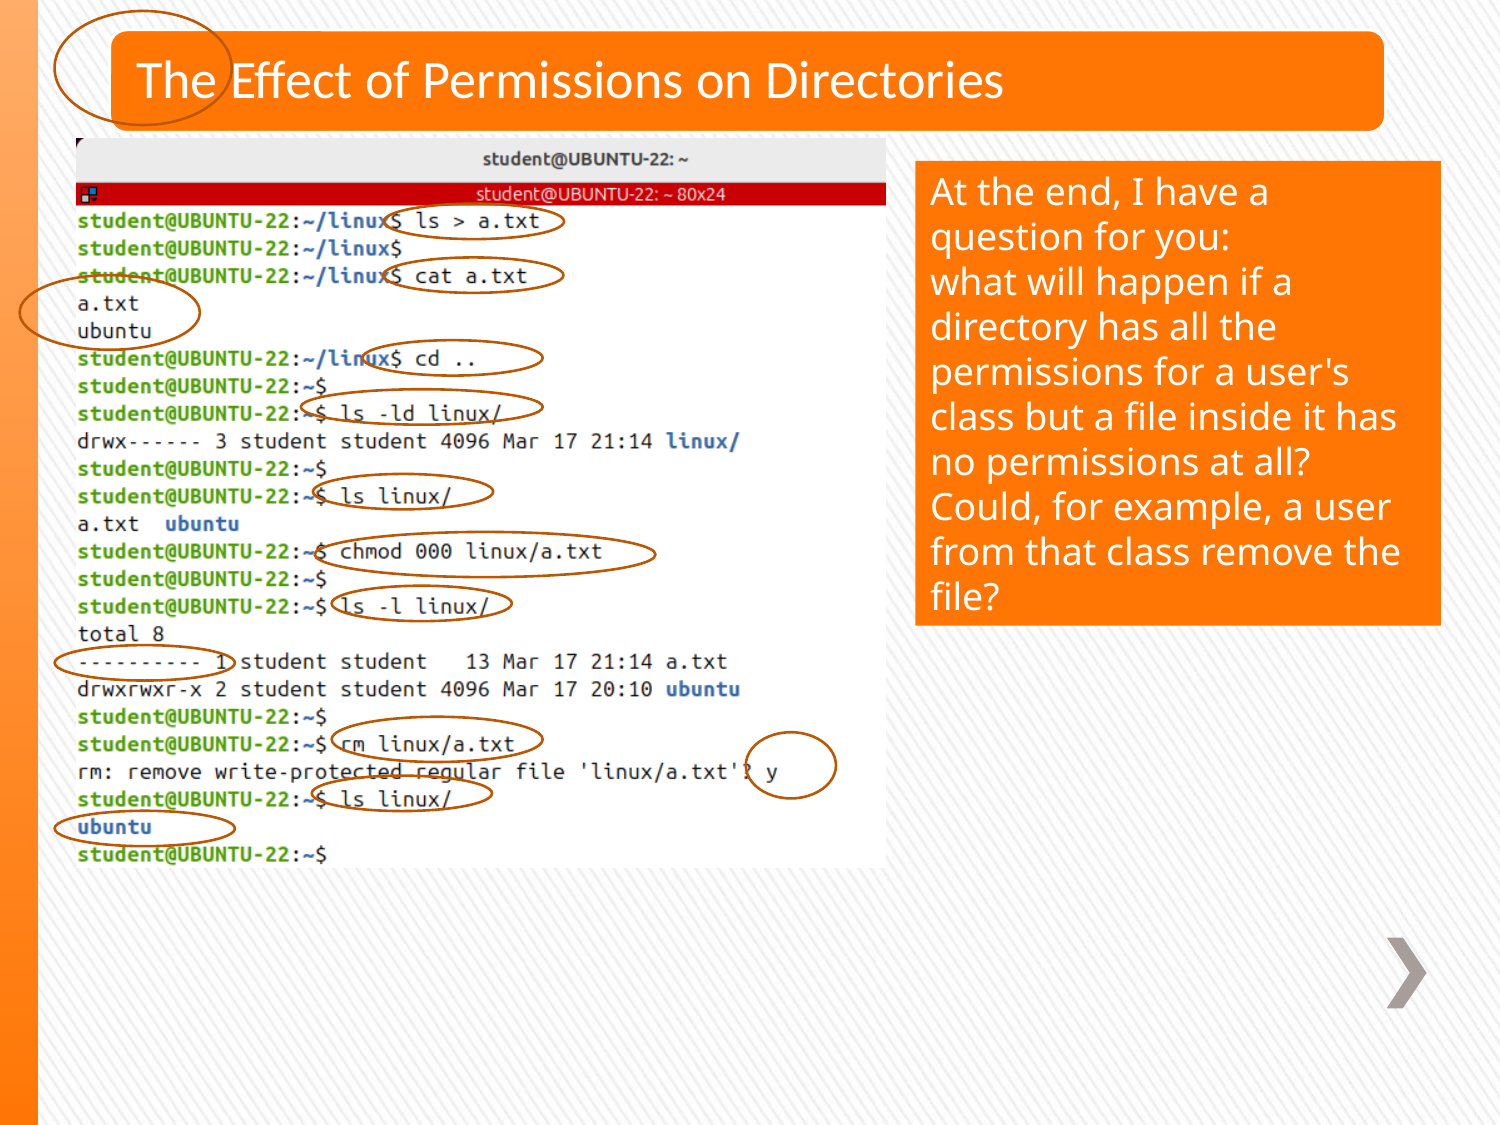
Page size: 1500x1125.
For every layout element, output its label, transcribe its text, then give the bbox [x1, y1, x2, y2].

text_box [53, 653, 65, 673]
text_box At the end, I have a question for you: what will happen if a directory has all the permissions for a user's class but a file inside it has no permissions at all? Could, for example, a user from that class remove the file? [915, 160, 1441, 626]
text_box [109, 27, 1386, 135]
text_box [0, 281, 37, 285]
text_box [53, 9, 204, 119]
text_box [53, 818, 65, 839]
text_box [18, 278, 65, 347]
picture [37, 0, 1500, 1125]
